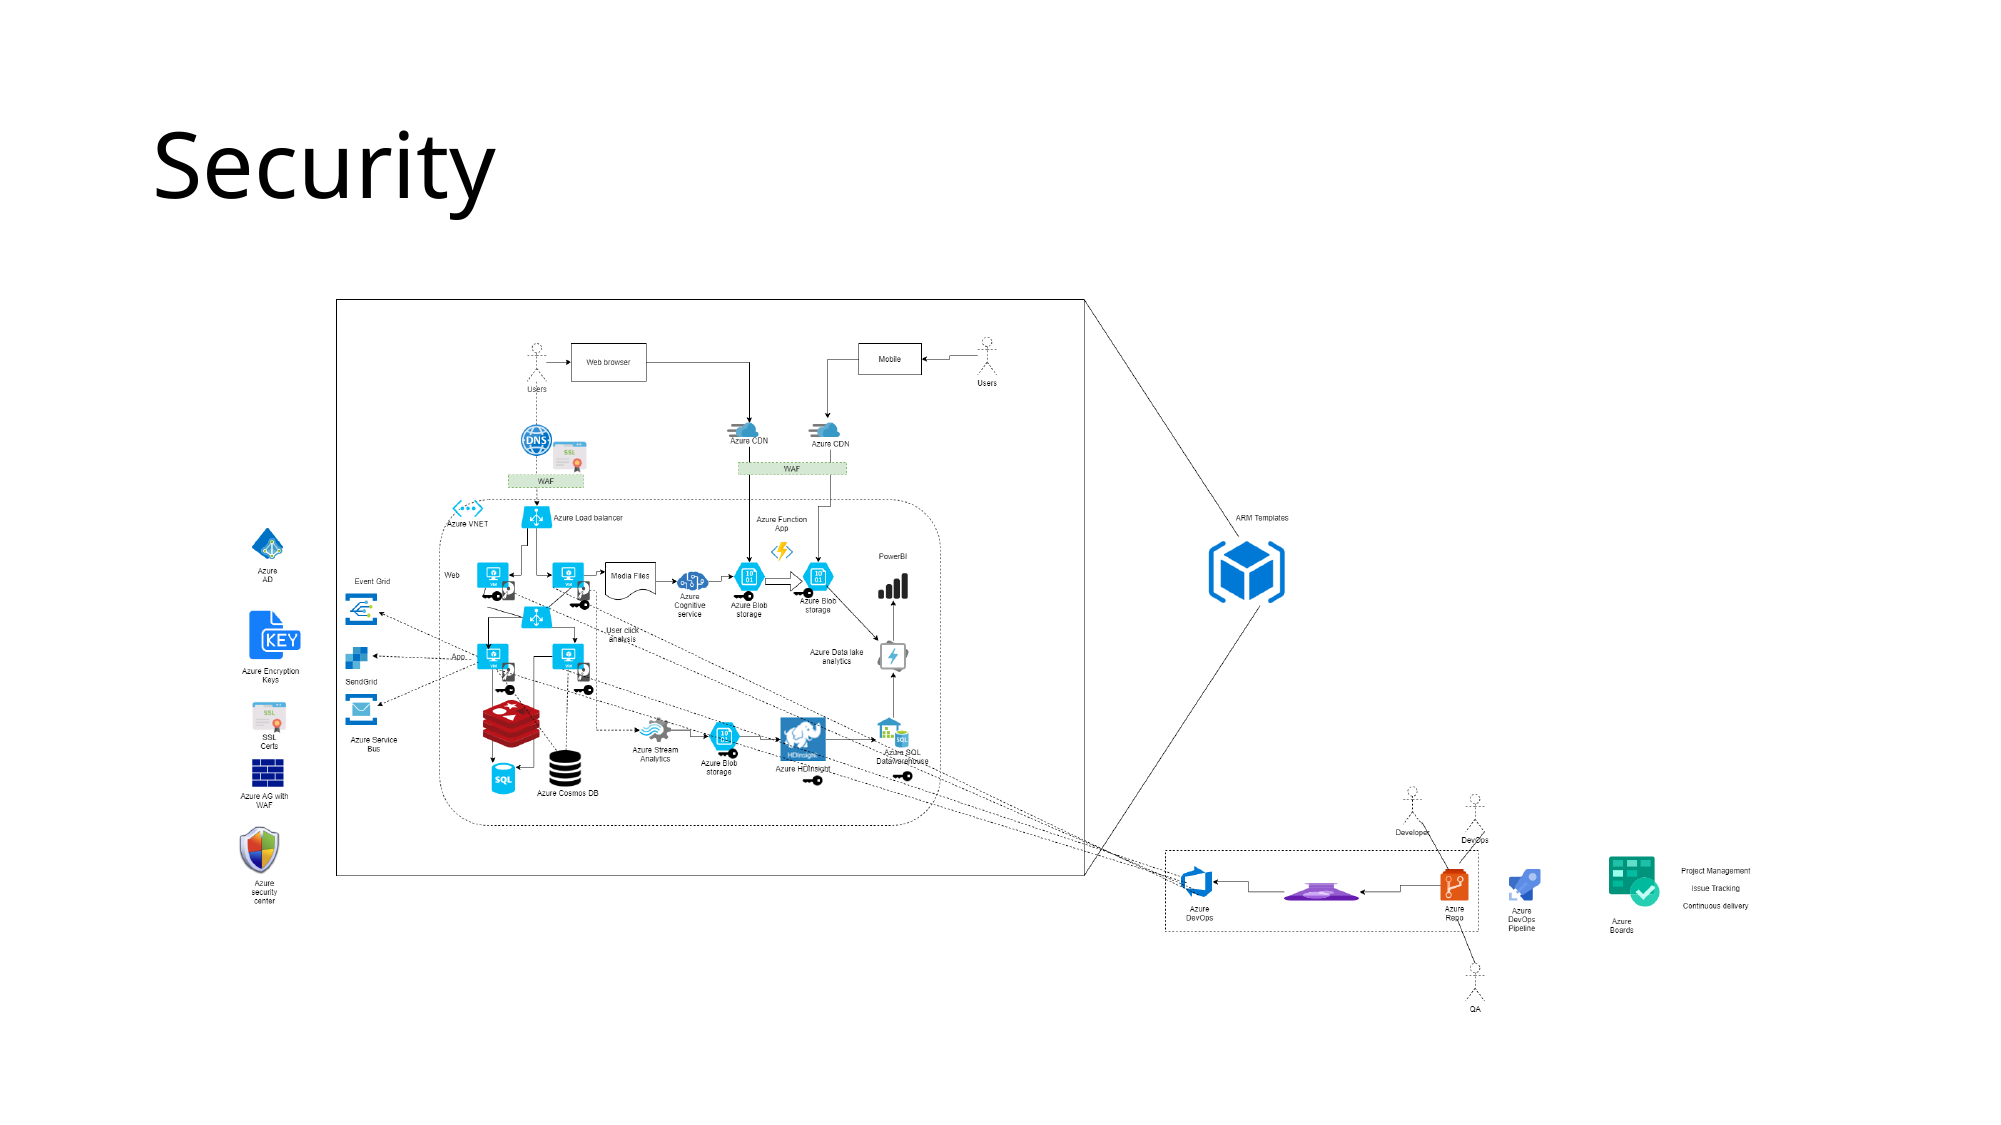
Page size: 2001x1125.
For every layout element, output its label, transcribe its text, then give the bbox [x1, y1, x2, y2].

title Security [137, 59, 1863, 278]
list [234, 299, 1766, 1014]
